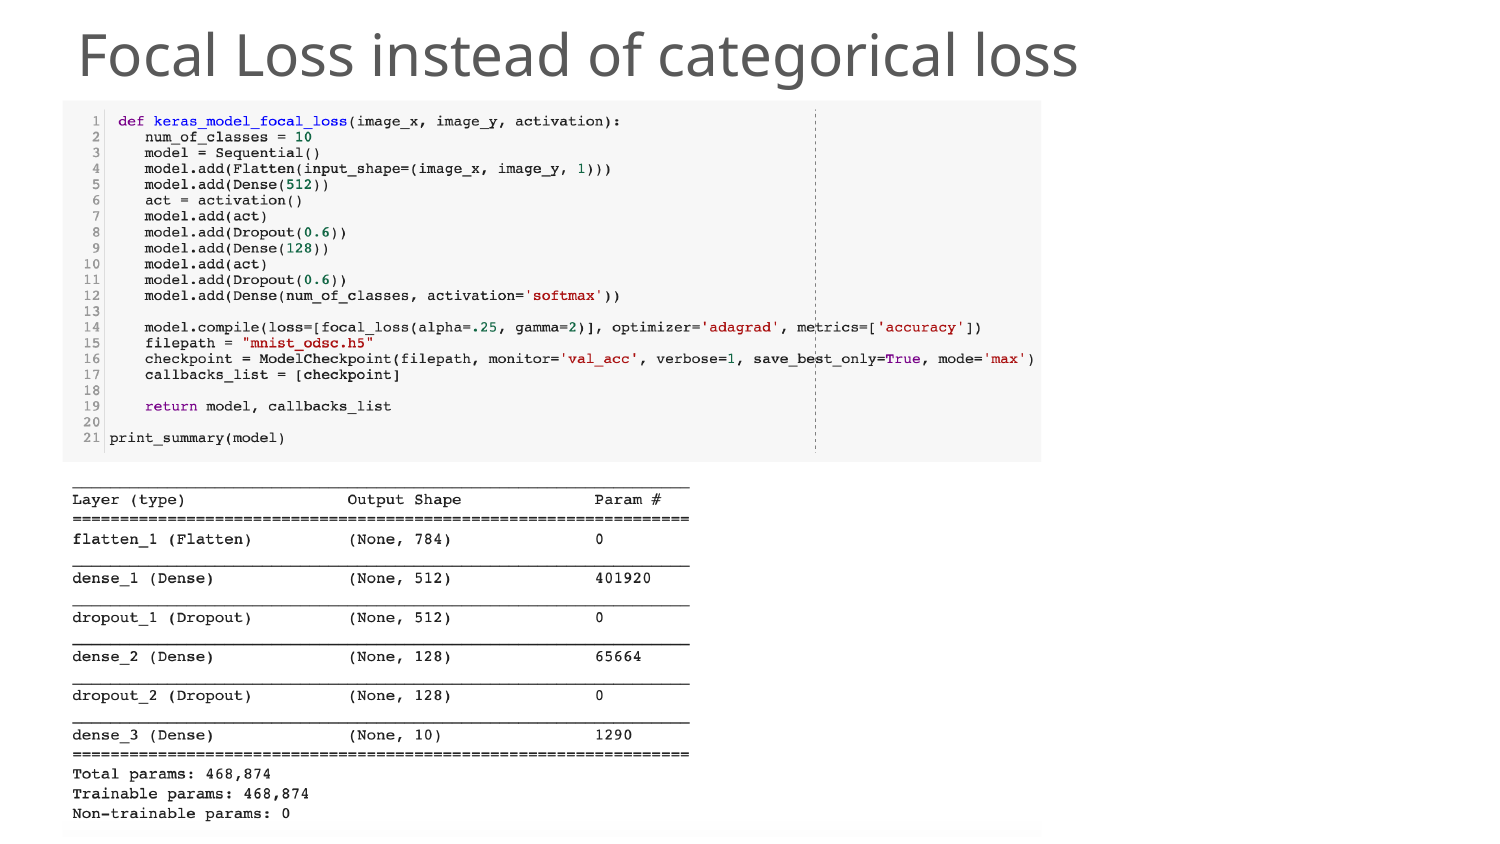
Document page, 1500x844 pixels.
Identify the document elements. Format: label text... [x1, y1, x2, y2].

title Focal Loss instead of categorical loss [62, 3, 1461, 98]
picture [62, 96, 1042, 837]
